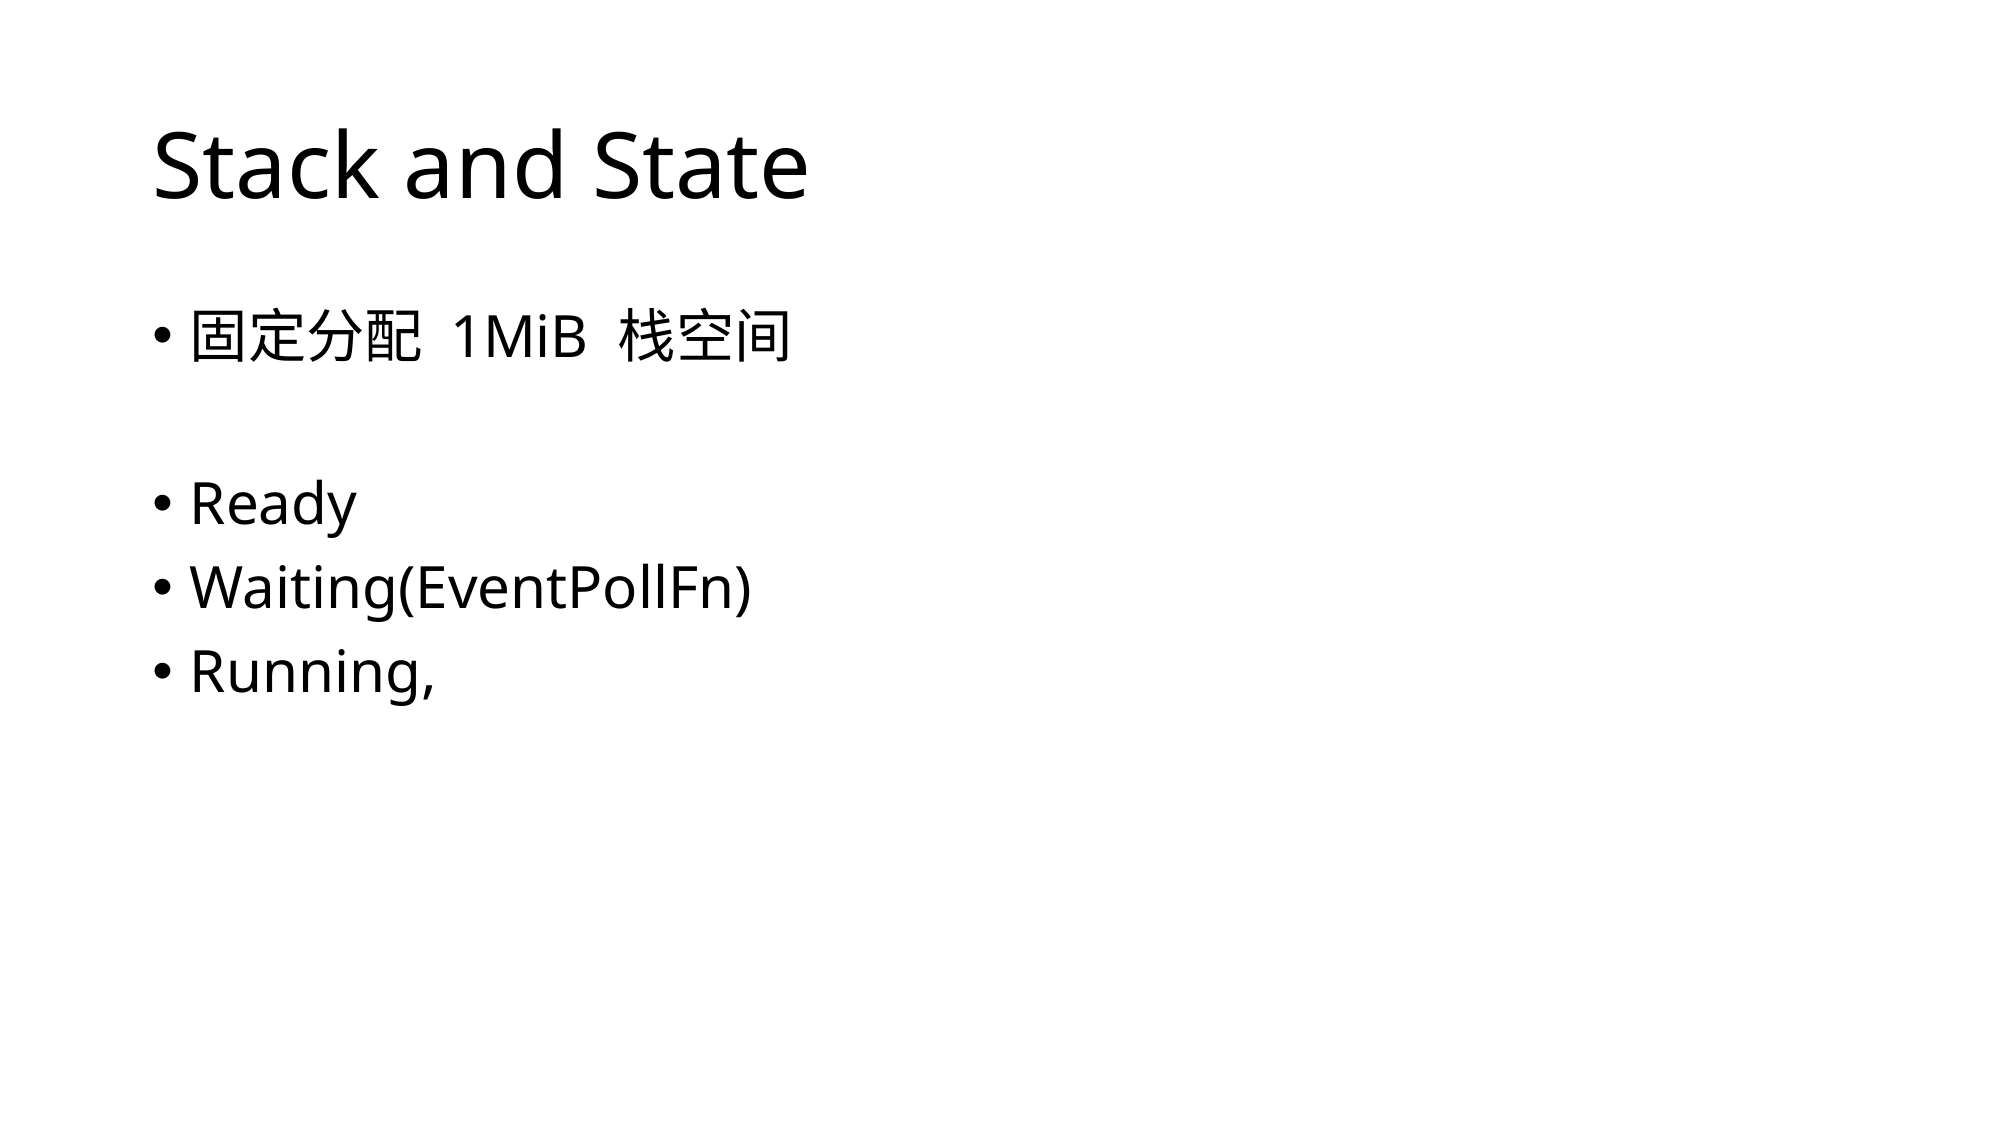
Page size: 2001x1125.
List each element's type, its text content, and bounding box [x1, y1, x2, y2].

list 固定分配 1MiB 栈空间 Ready Waiting(EventPollFn) Running, [137, 299, 1863, 1014]
title Stack and State [137, 59, 1863, 278]
